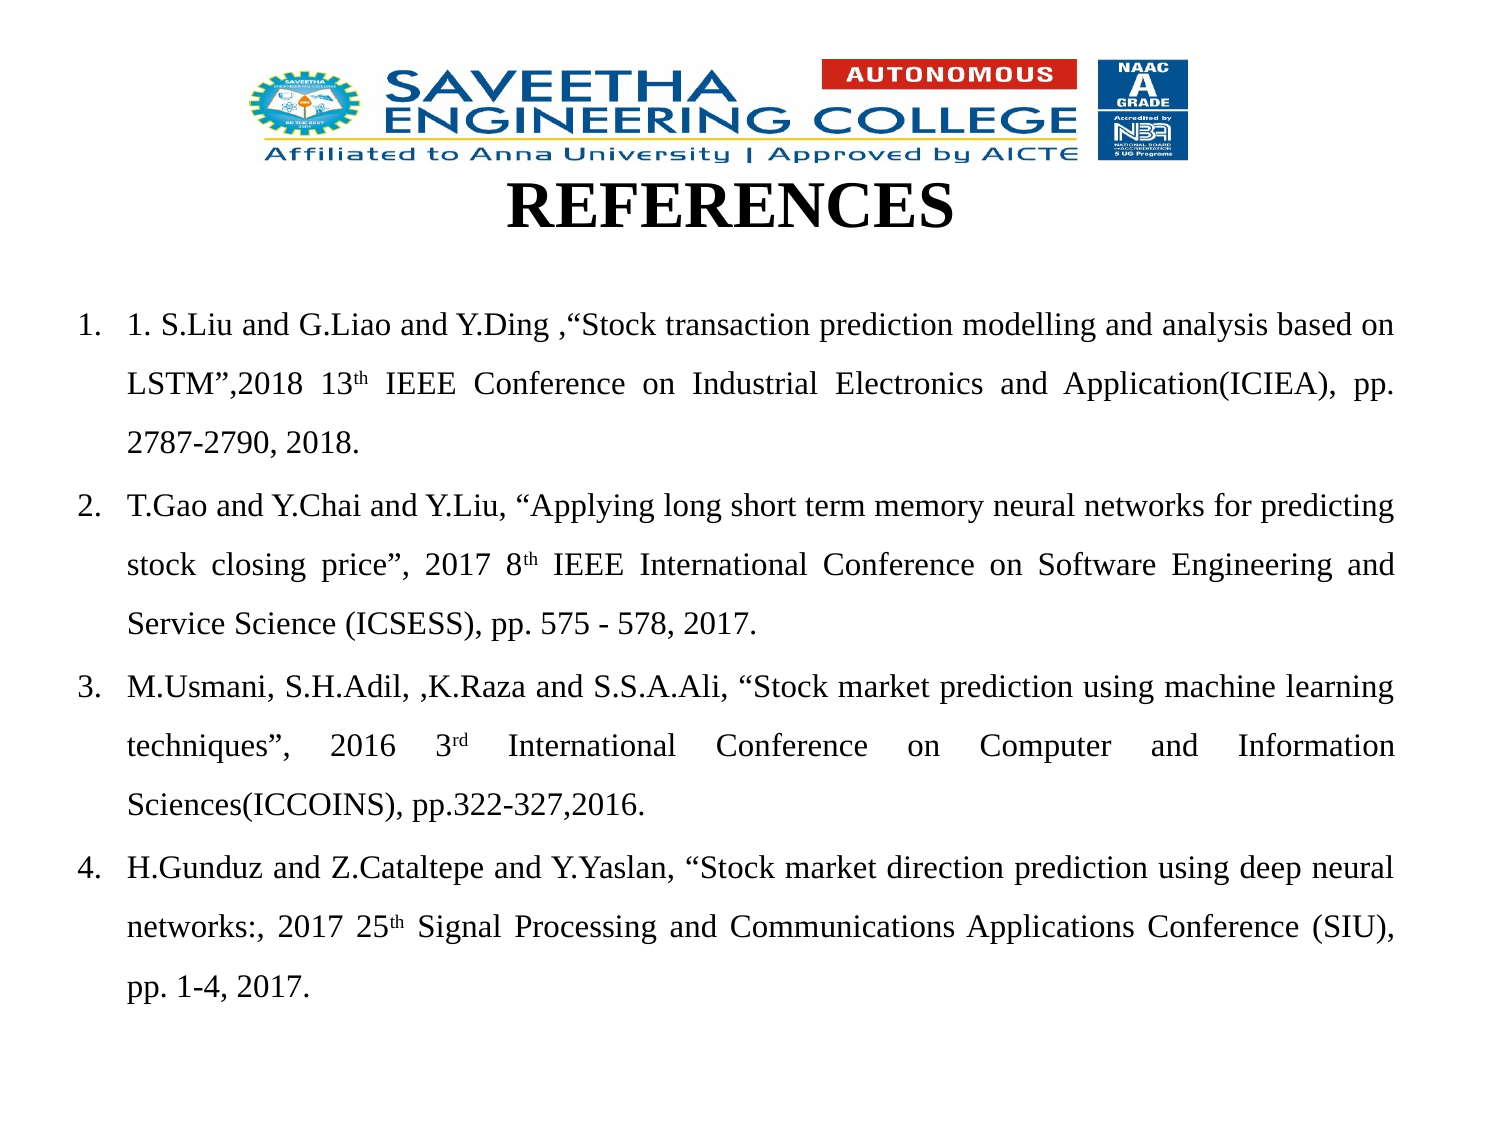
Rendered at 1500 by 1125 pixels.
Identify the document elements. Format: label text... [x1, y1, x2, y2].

title REFERENCES [174, 137, 1288, 250]
subtitle 1. S.Liu and G.Liao and Y.Ding ,“Stock transaction prediction modelling and analysis based on LSTM”,2018 13th IEEE Conference on Industrial Electronics and Application(ICIEA), pp. 2787-2790, 2018. T.Gao and Y.Chai and Y.Liu, “Applying long short term memory neural networks for predicting stock closing price”, 2017 8th IEEE International Conference on Software Engineering and Service Science (ICSESS), pp. 575 - 578, 2017. M.Usmani, S.H.Adil, ,K.Raza and S.S.A.Ali, “Stock market prediction using machine learning techniques”, 2016 3rd International Conference on Computer and Information Sciences(ICCOINS), pp.322-327,2016. H.Gunduz and Z.Cataltepe and Y.Yaslan, “Stock market direction prediction using deep neural networks:, 2017 25th Signal Processing and Communications Applications Conference (SIU), pp. 1-4, 2017. [62, 275, 1413, 1088]
picture [249, 59, 1188, 163]
